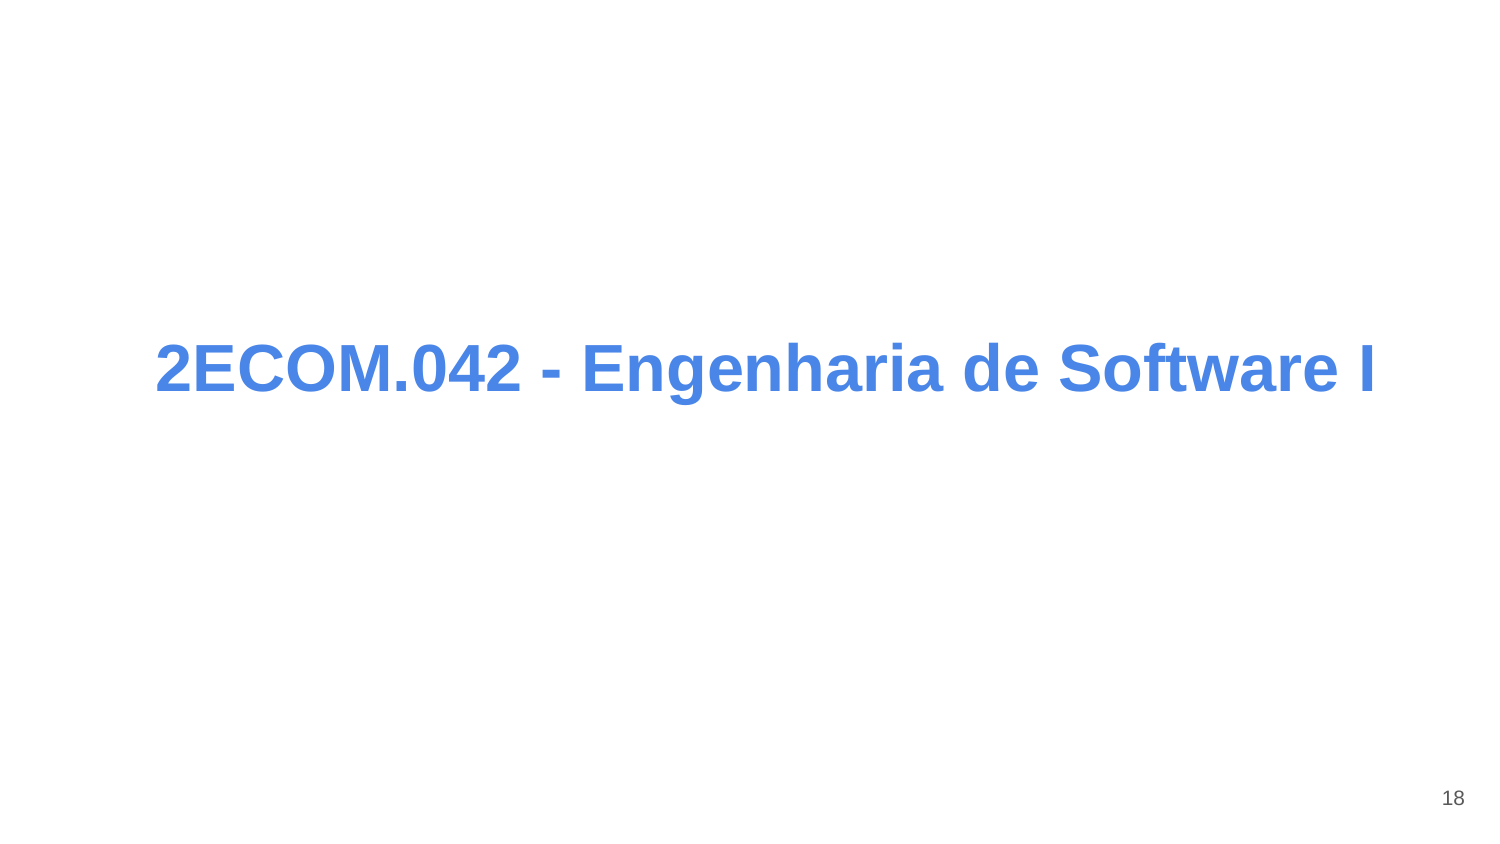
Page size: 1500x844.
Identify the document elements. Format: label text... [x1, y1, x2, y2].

list 2ECOM.042 - Engenharia de Software I [65, 299, 1464, 573]
slide_number 18 [1389, 764, 1480, 830]
